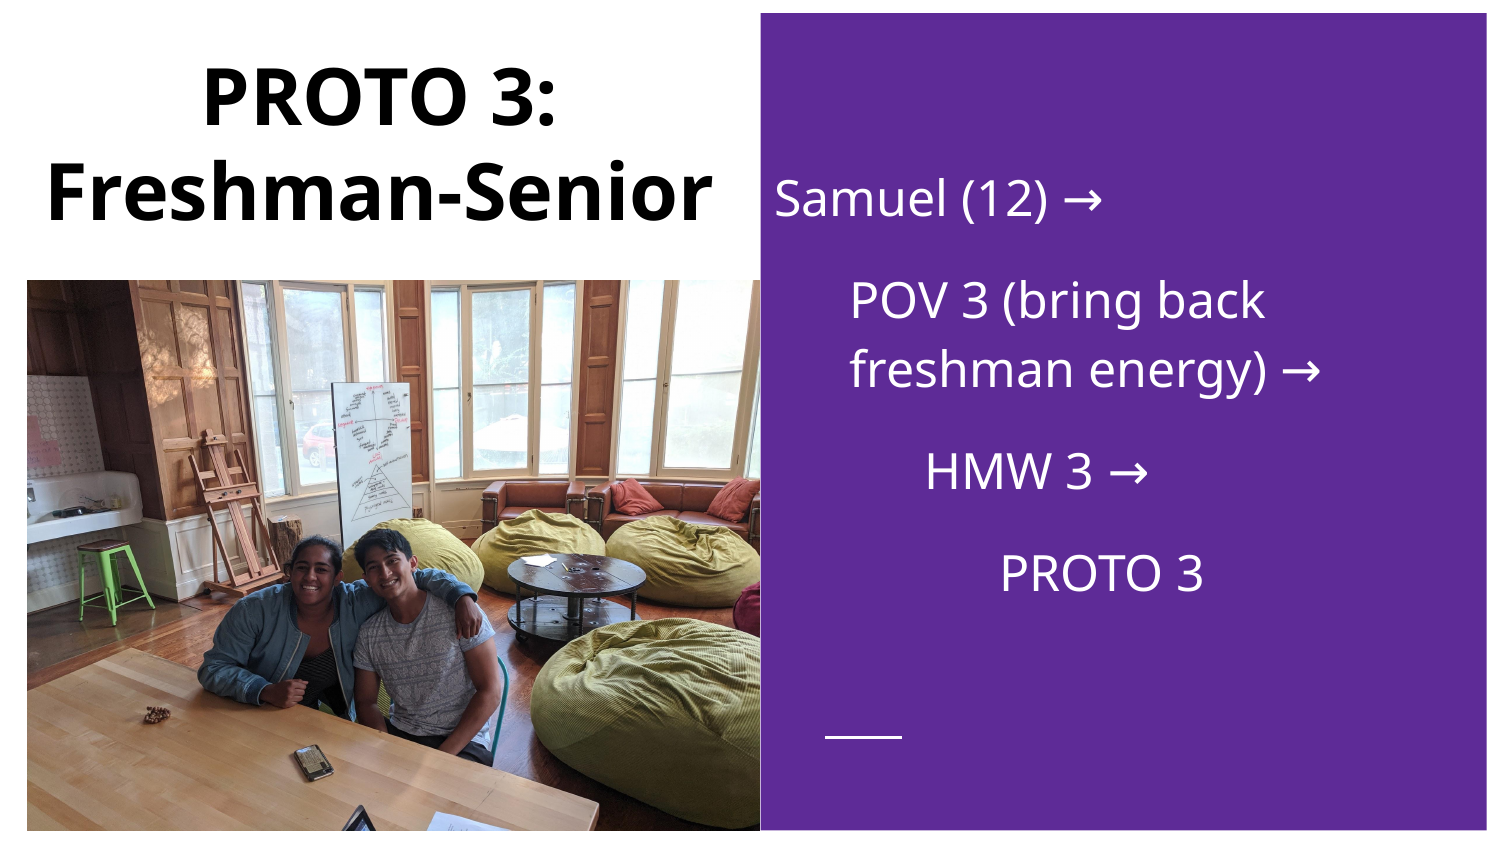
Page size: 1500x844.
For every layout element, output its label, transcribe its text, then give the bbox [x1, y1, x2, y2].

title PROTO 3: Freshman-Senior [0, 0, 760, 252]
list Samuel (12) → POV 3 (bring back freshman energy) → HMW 3 → PROTO 3 [759, 118, 1440, 725]
picture [26, 280, 760, 831]
